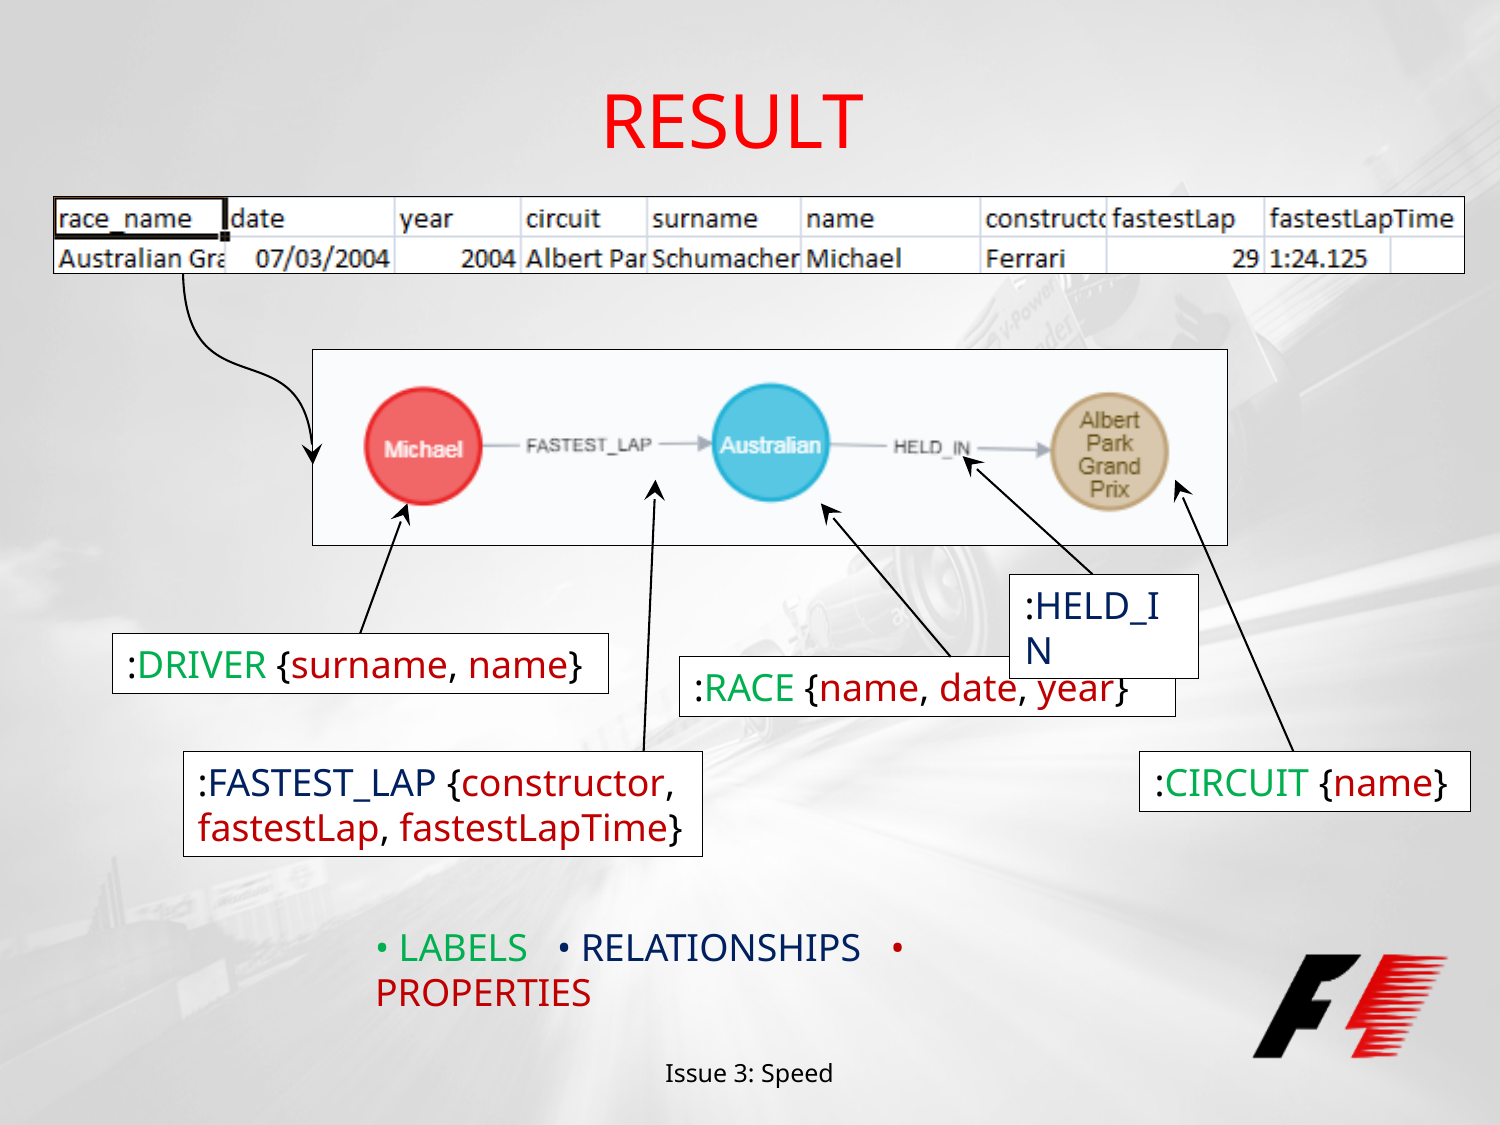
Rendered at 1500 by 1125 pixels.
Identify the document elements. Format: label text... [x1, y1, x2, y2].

text_box :DRIVER {surname, name} [112, 633, 609, 694]
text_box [149, 300, 347, 431]
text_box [962, 456, 1093, 575]
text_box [360, 503, 408, 634]
text_box :CIRCUIT {name} [1139, 751, 1471, 812]
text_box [643, 479, 656, 752]
text_box RESULT [100, 66, 1365, 172]
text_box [1175, 479, 1294, 752]
text_box • LABELS • RELATIONSHIPS • PROPERTIES [360, 916, 1140, 1022]
text_box :HELD_IN [1009, 574, 1175, 679]
picture [0, 0, 1500, 1125]
text_box :FASTEST_LAP {constructor, fastestLap, fastestLapTime} [183, 751, 703, 857]
text_box :RACE {name, date, year} [679, 656, 1175, 717]
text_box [820, 503, 951, 657]
footer Issue 3: Speed [496, 1042, 1003, 1103]
